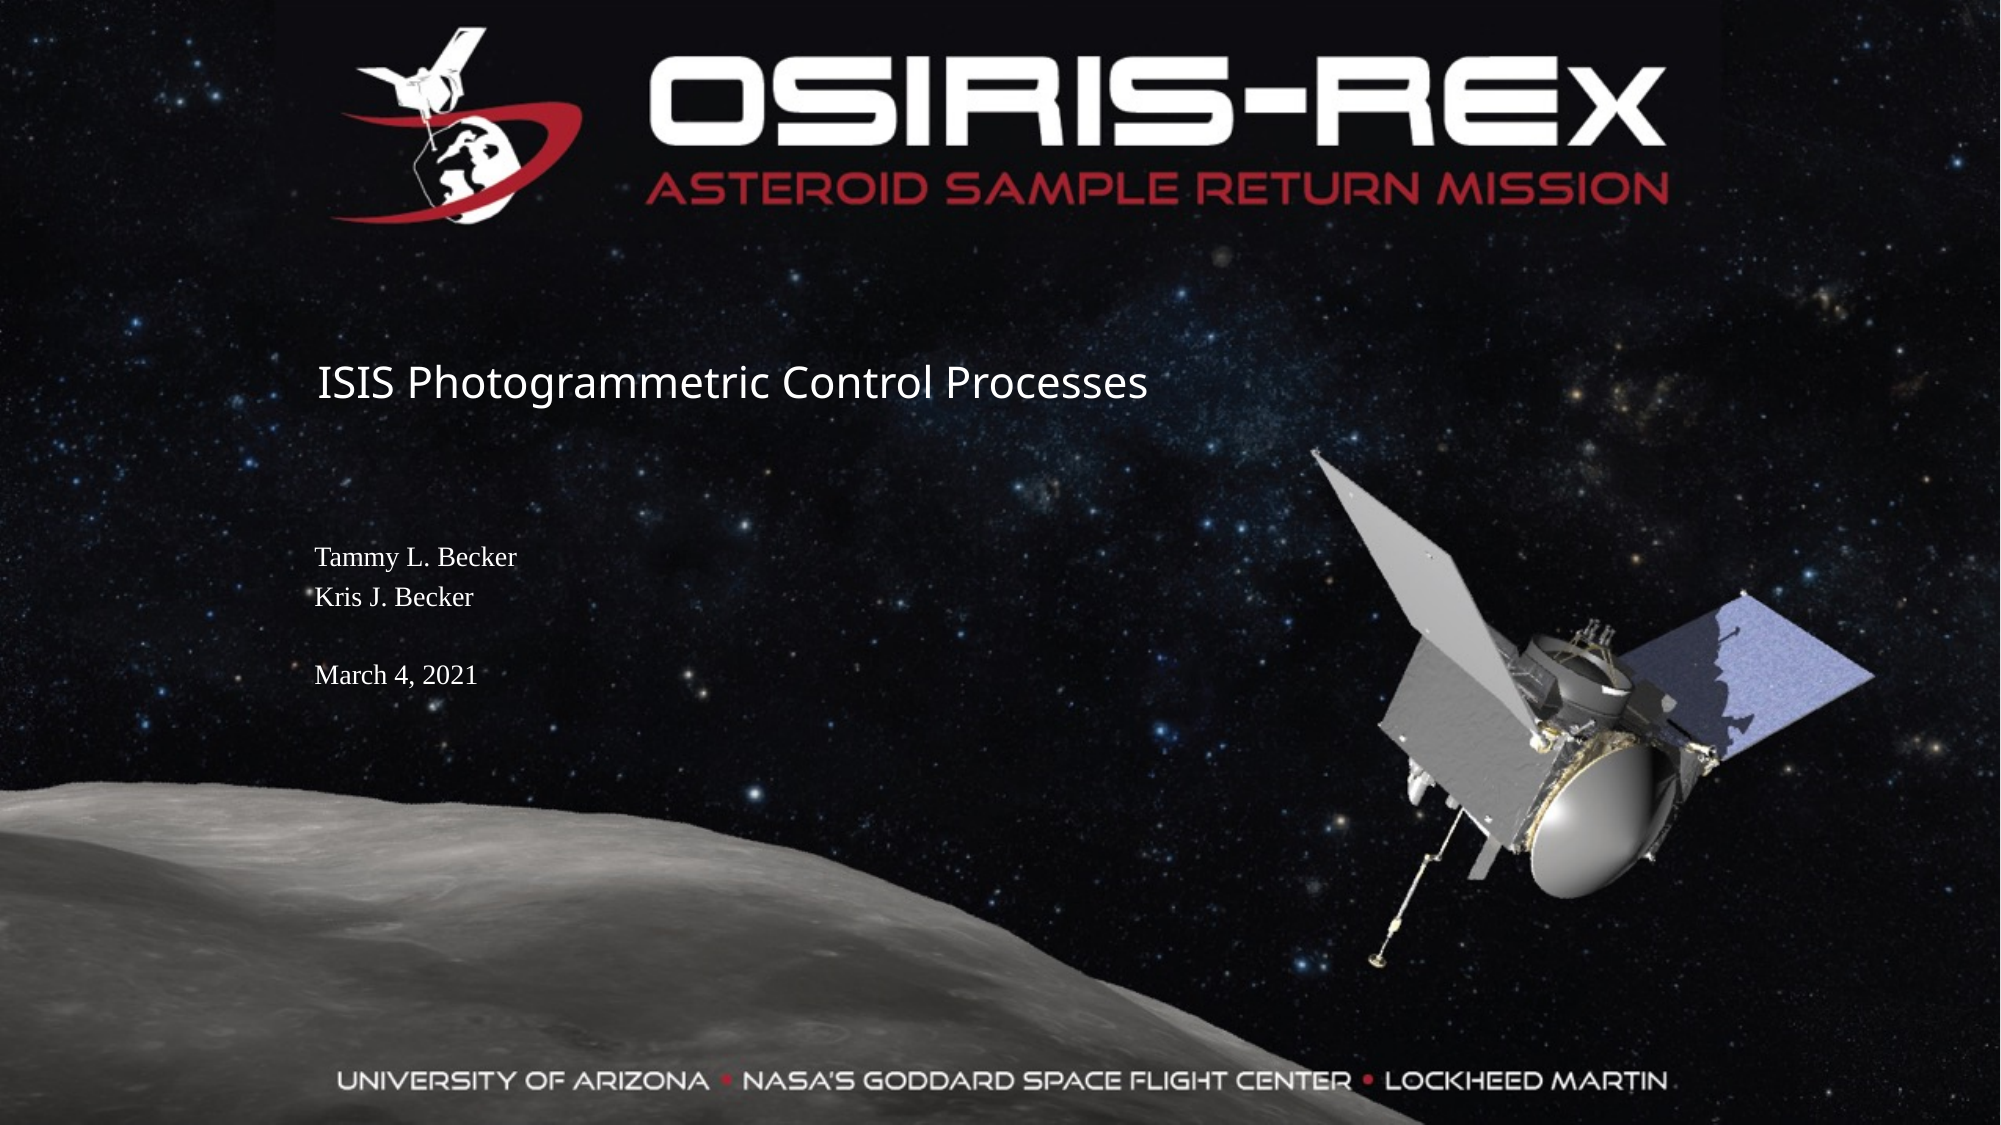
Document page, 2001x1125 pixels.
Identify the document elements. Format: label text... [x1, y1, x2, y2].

title ISIS Photogrammetric Control Processes [302, 347, 1708, 590]
list Tammy L. Becker Kris J. Becker March 4, 2021 [299, 531, 1369, 954]
picture [0, 0, 2001, 1125]
